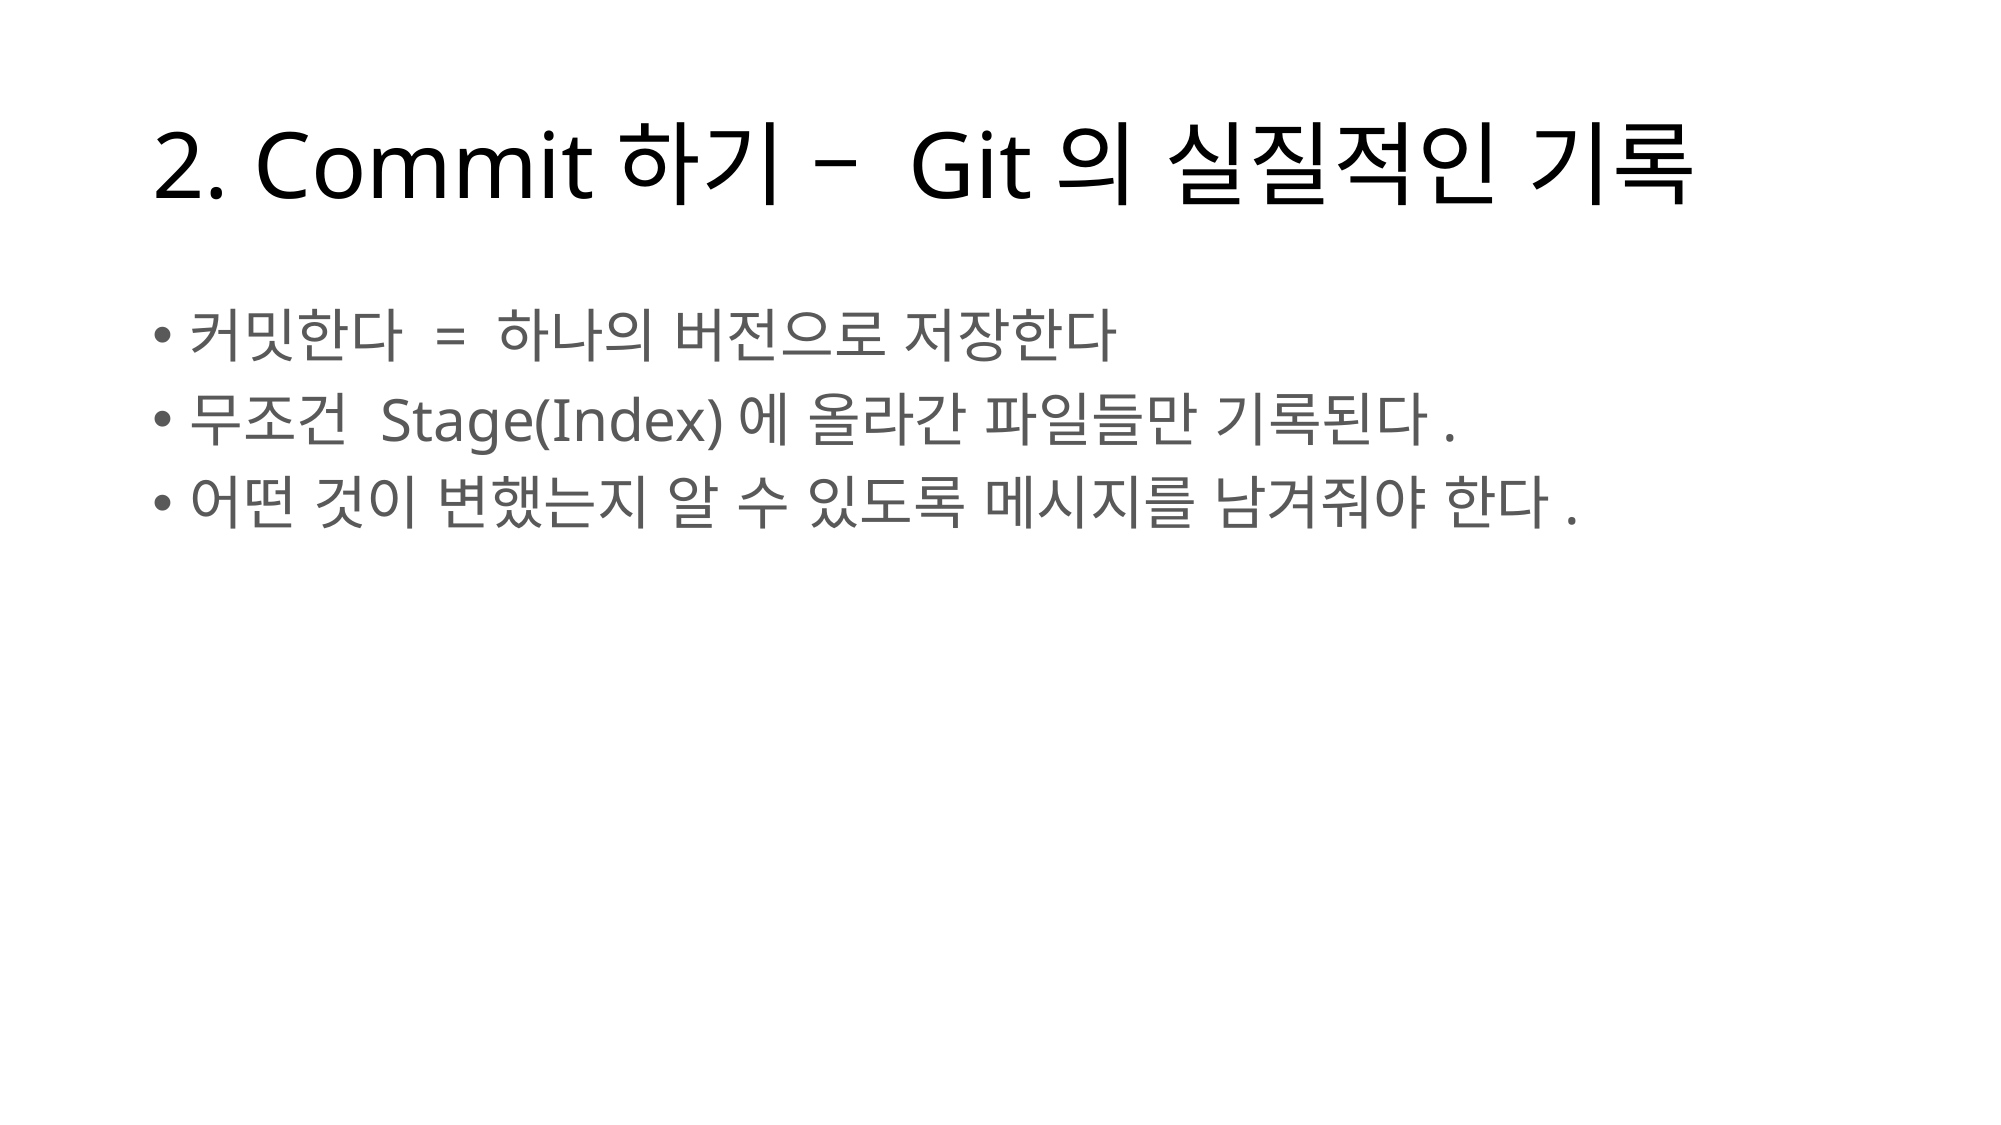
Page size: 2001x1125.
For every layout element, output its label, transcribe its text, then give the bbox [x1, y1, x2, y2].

list 커밋한다 = 하나의 버전으로 저장한다 무조건 Stage(Index)에 올라간 파일들만 기록된다. 어떤 것이 변했는지 알 수 있도록 메시지를 남겨줘야 한다. [137, 299, 1863, 1014]
title 2. Commit하기 – Git의 실질적인 기록 [137, 59, 1863, 278]
